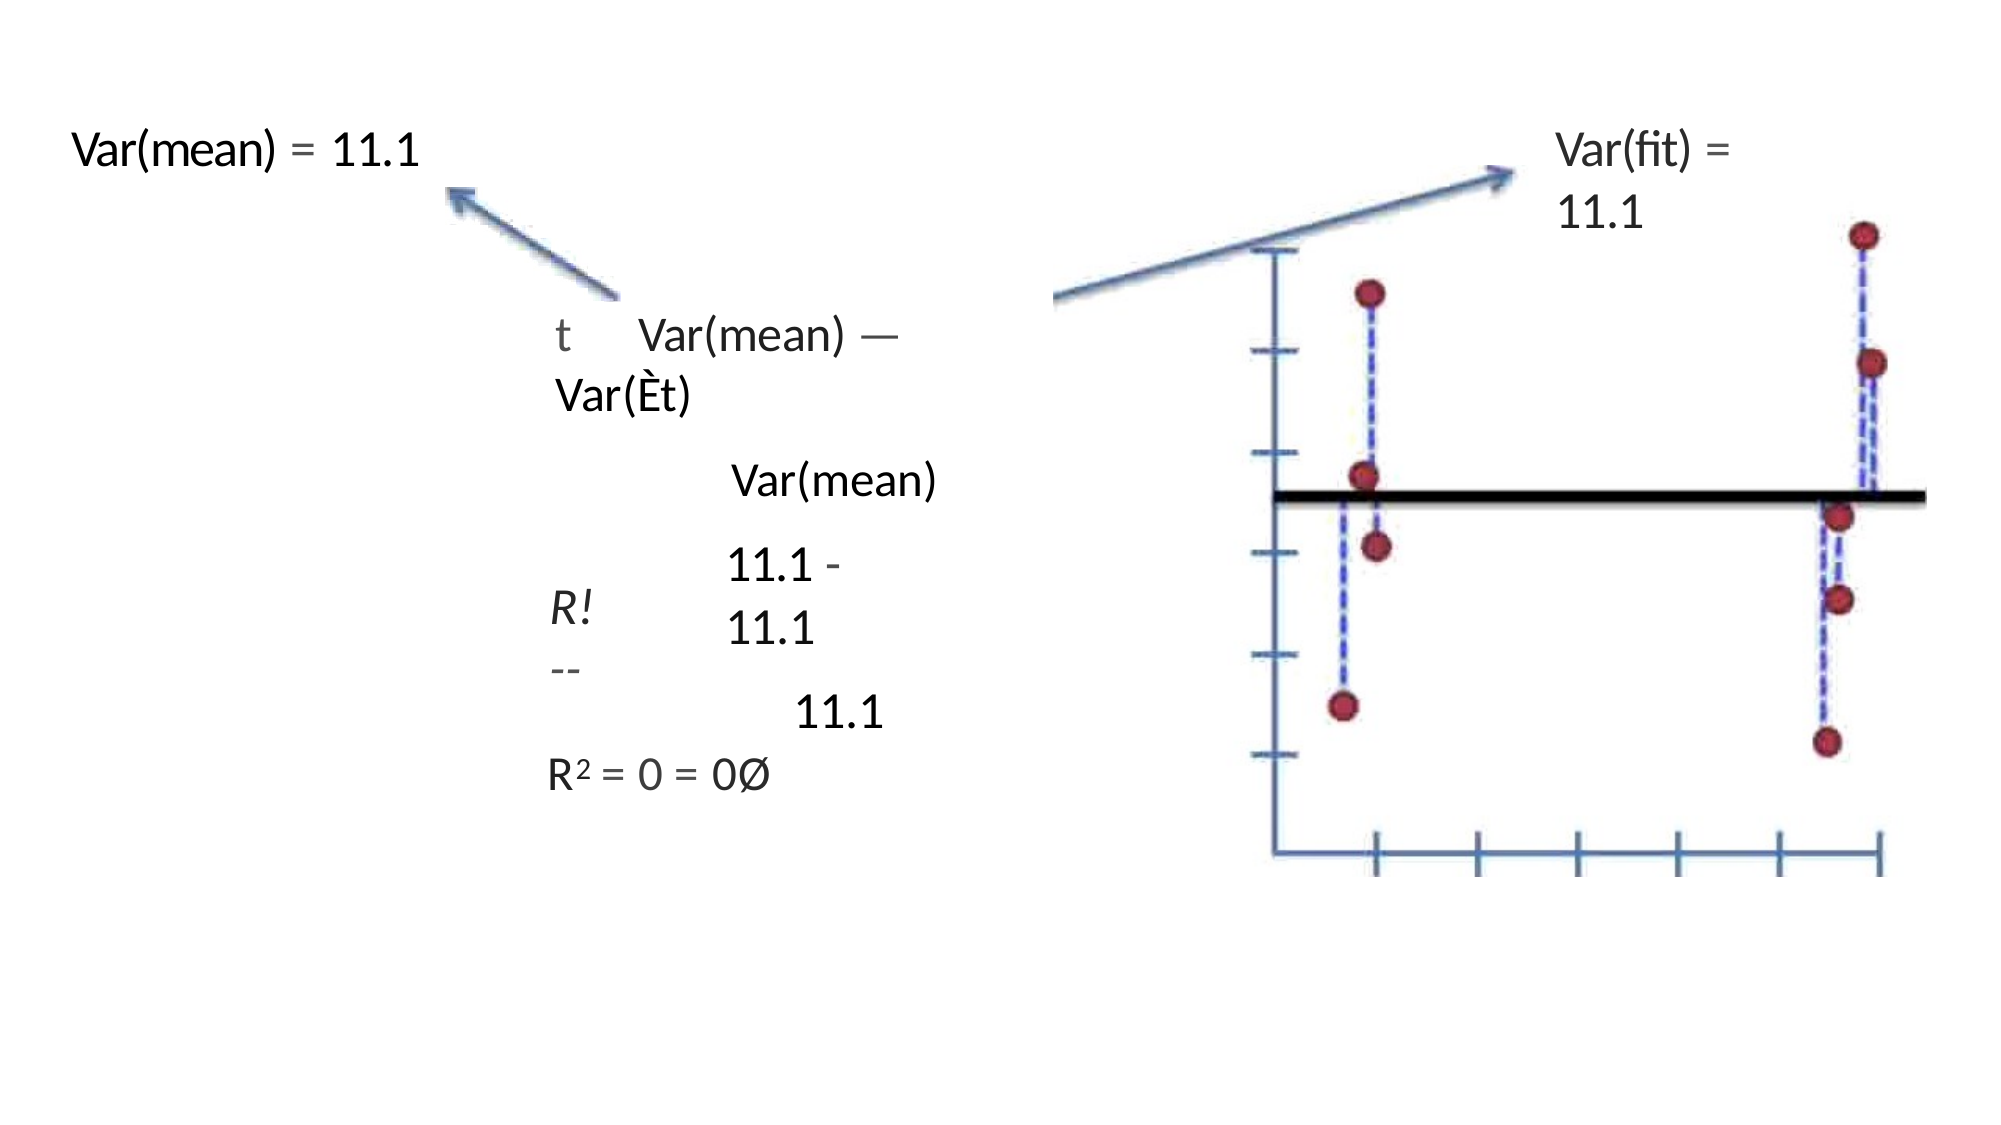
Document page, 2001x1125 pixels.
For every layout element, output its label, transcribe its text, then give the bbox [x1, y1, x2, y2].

text_box Var(fit) = 11.1 [1553, 112, 1835, 164]
text_box 11.1 - 11.1 11.1 [723, 506, 953, 739]
text_box R2 = 0 = 0Ø [541, 735, 783, 802]
picture [1052, 165, 1927, 877]
picture [445, 187, 621, 302]
title Var(mean) = 11.1 [68, 112, 424, 303]
text_box t Var(mean) — Var(Èt) Var(mean) [553, 271, 1038, 507]
text_box R! -- [547, 570, 632, 698]
